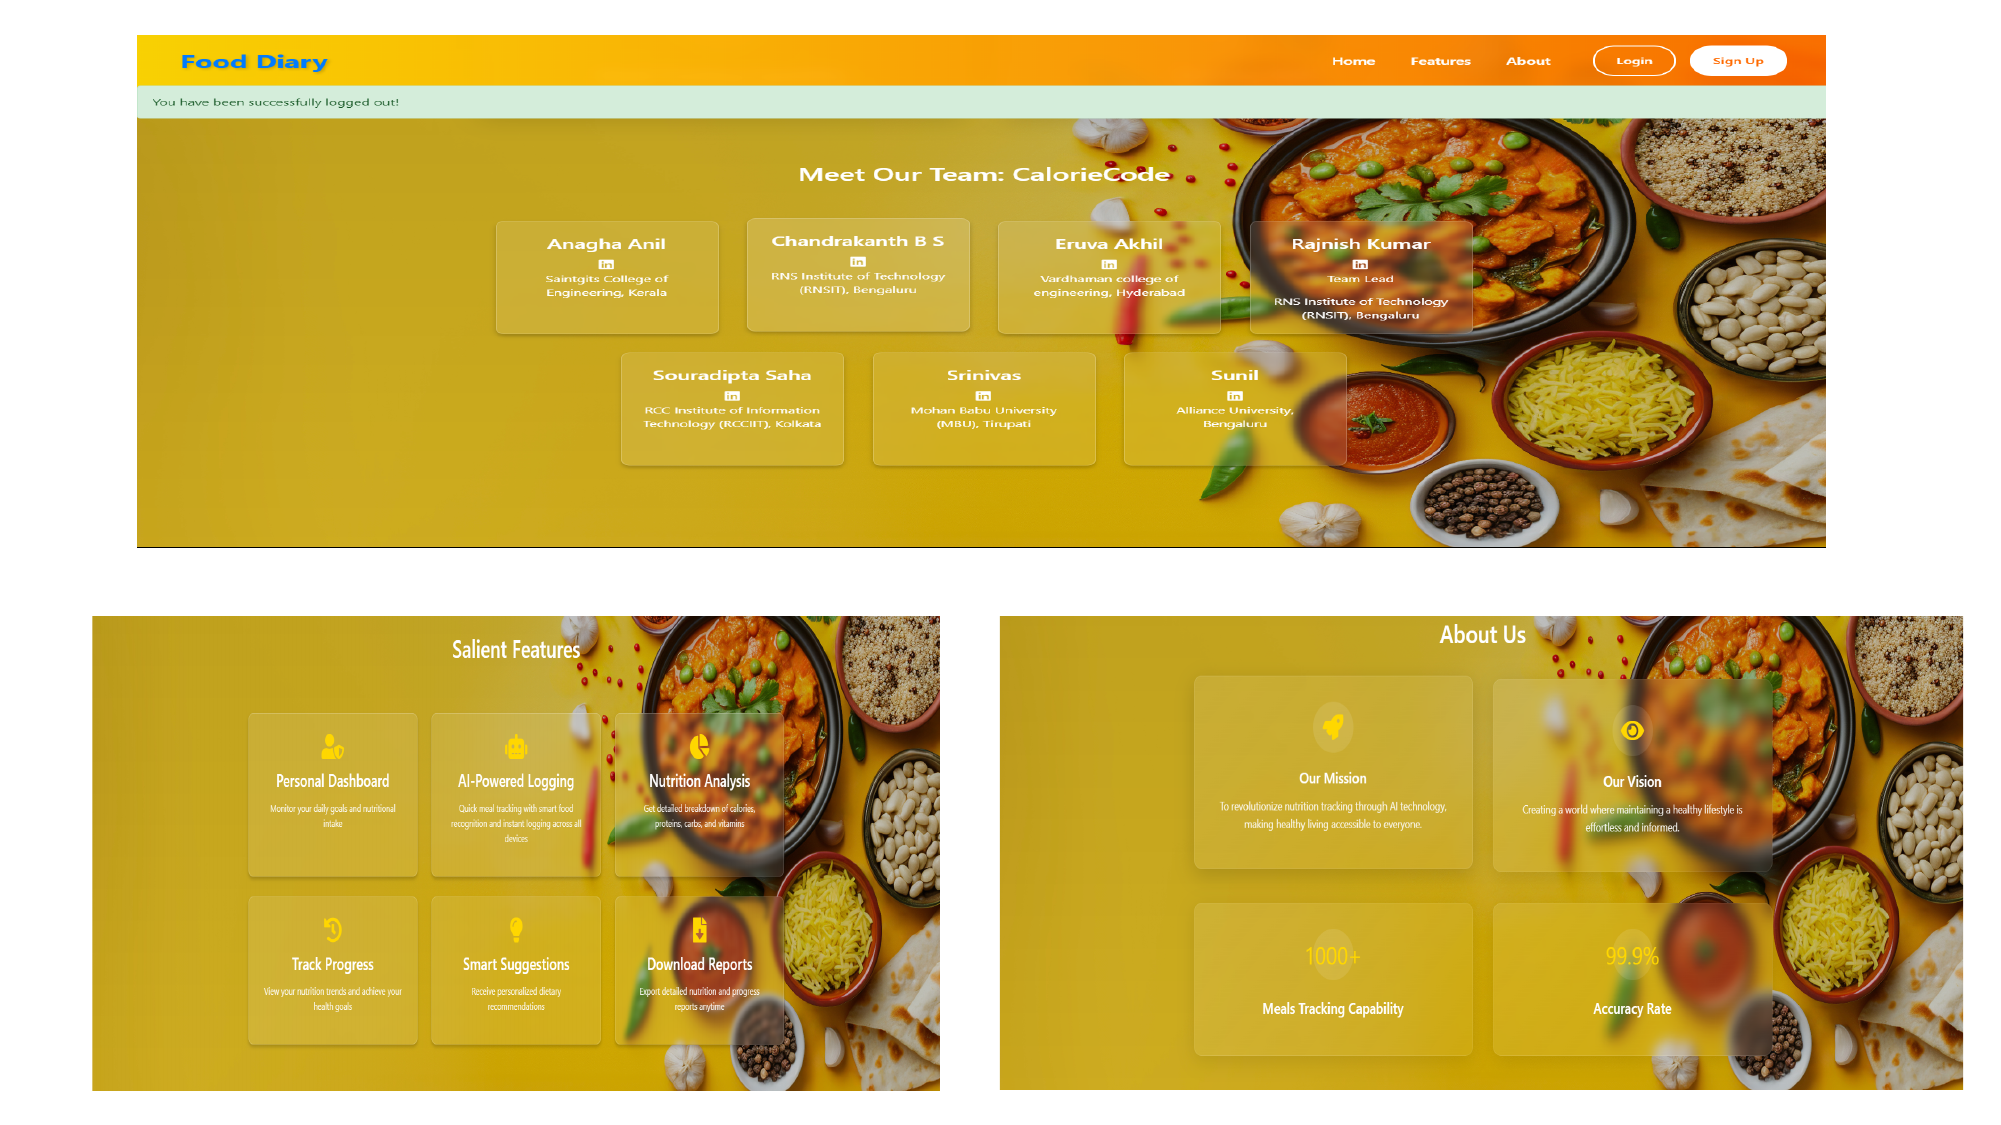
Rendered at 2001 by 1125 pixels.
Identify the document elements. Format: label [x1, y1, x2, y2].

picture [137, 35, 1826, 548]
picture [999, 616, 1964, 1090]
picture [92, 616, 940, 1091]
